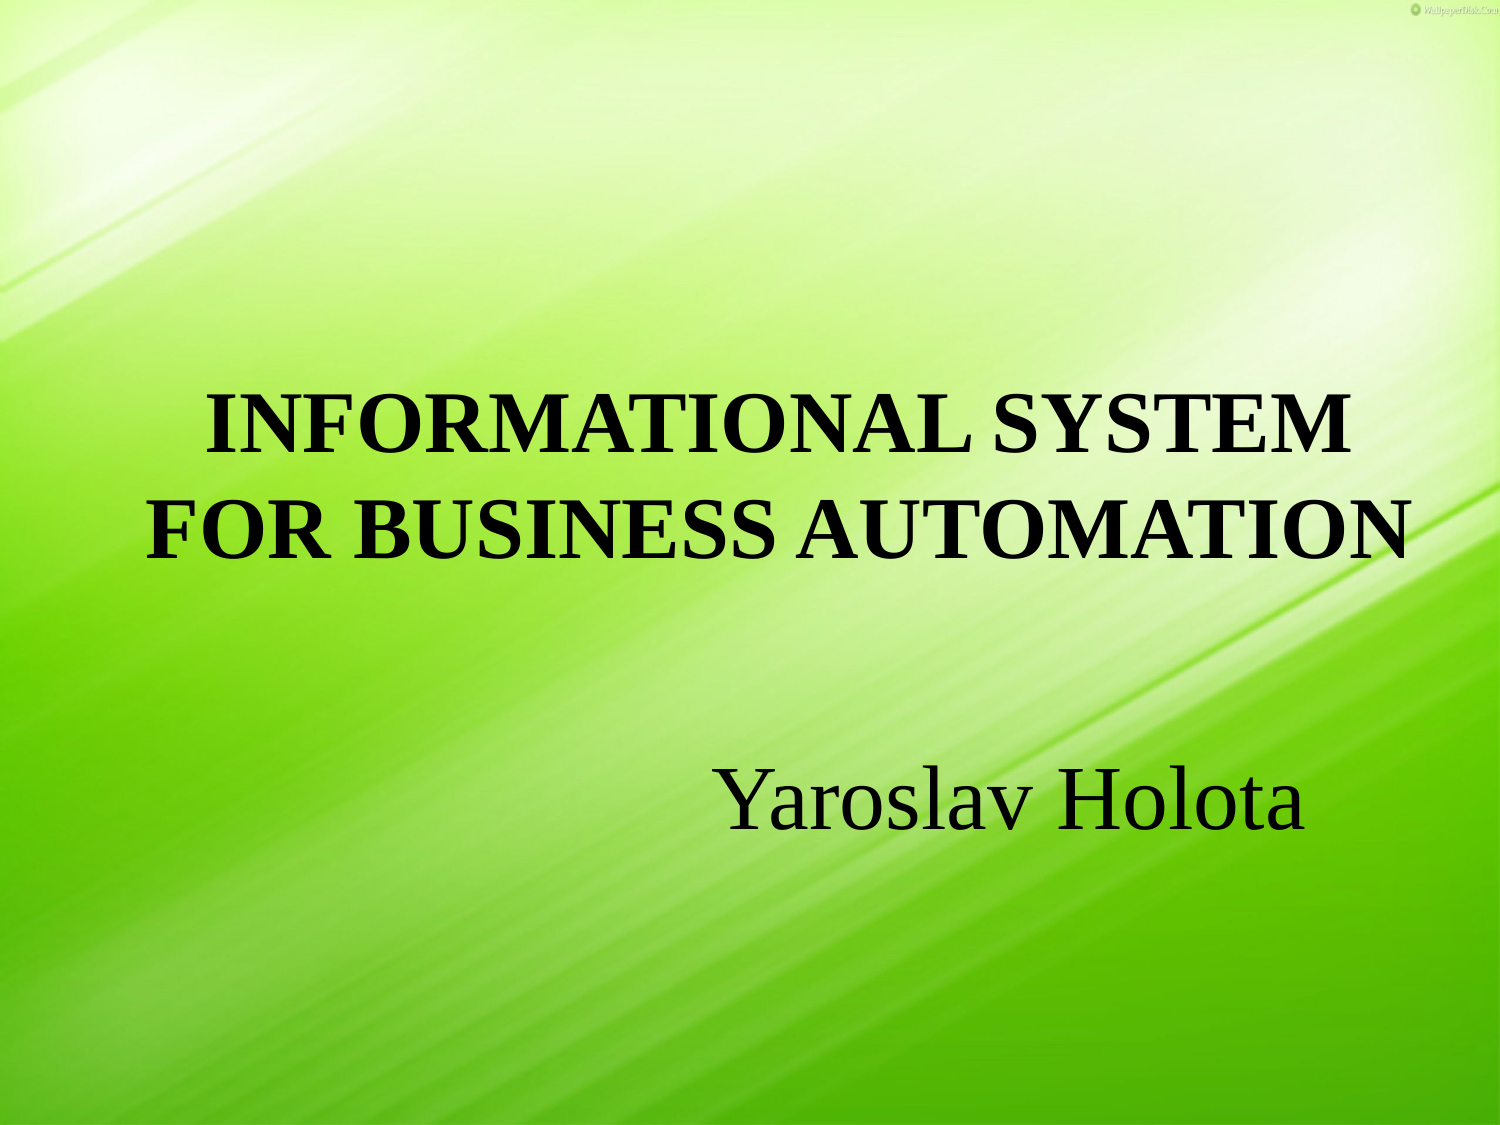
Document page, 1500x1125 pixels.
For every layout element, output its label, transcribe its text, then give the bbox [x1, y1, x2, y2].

picture [0, 0, 1500, 1125]
text_box Yaroslav Holota [371, 672, 1500, 914]
title INFORMATIONAL SYSTEM FOR BUSINESS AUTOMATION [112, 349, 1447, 591]
